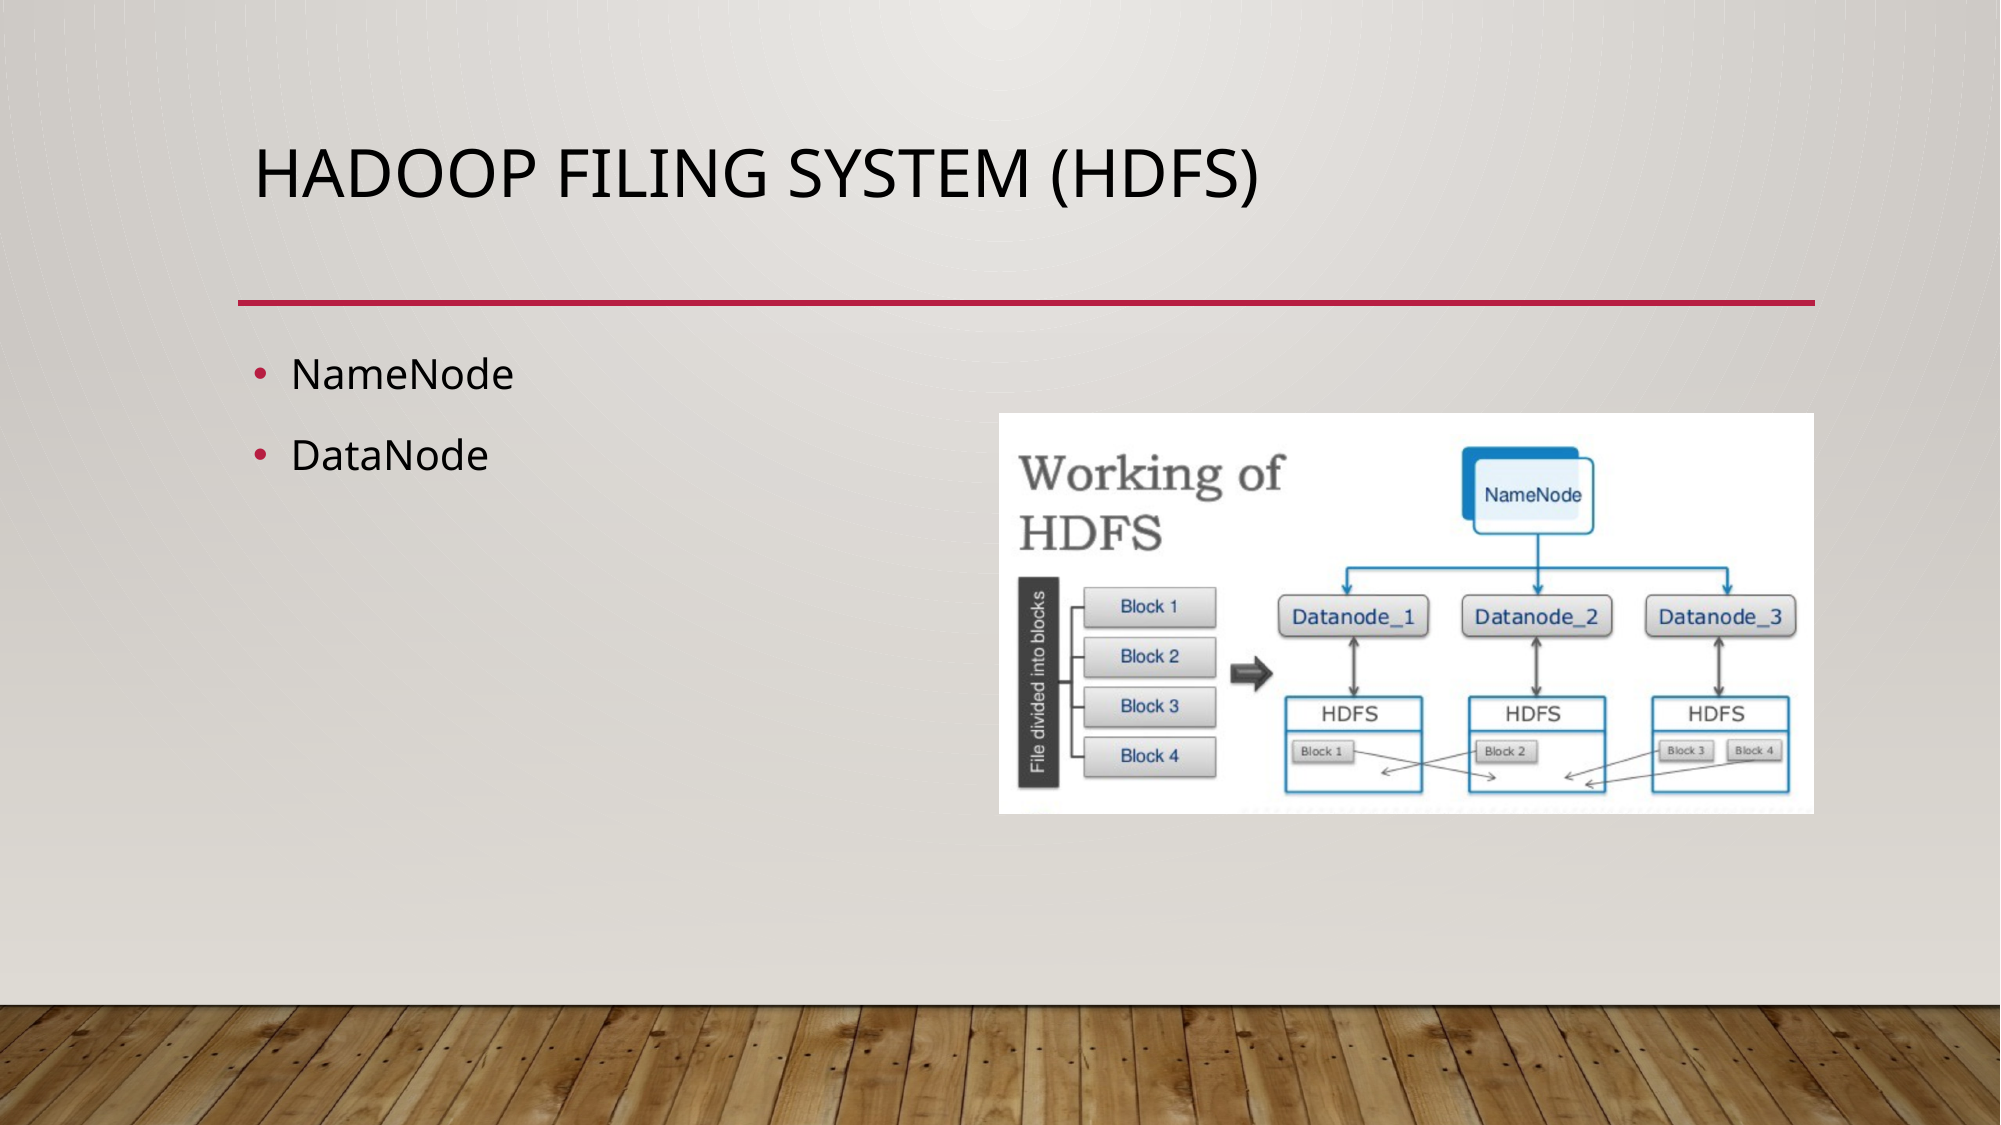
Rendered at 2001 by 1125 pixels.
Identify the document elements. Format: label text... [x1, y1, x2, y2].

title Hadoop Filing System (HDFS) [238, 131, 1814, 305]
picture [999, 413, 1814, 815]
list NameNode DataNode [238, 330, 921, 897]
picture [0, 1005, 2000, 1125]
